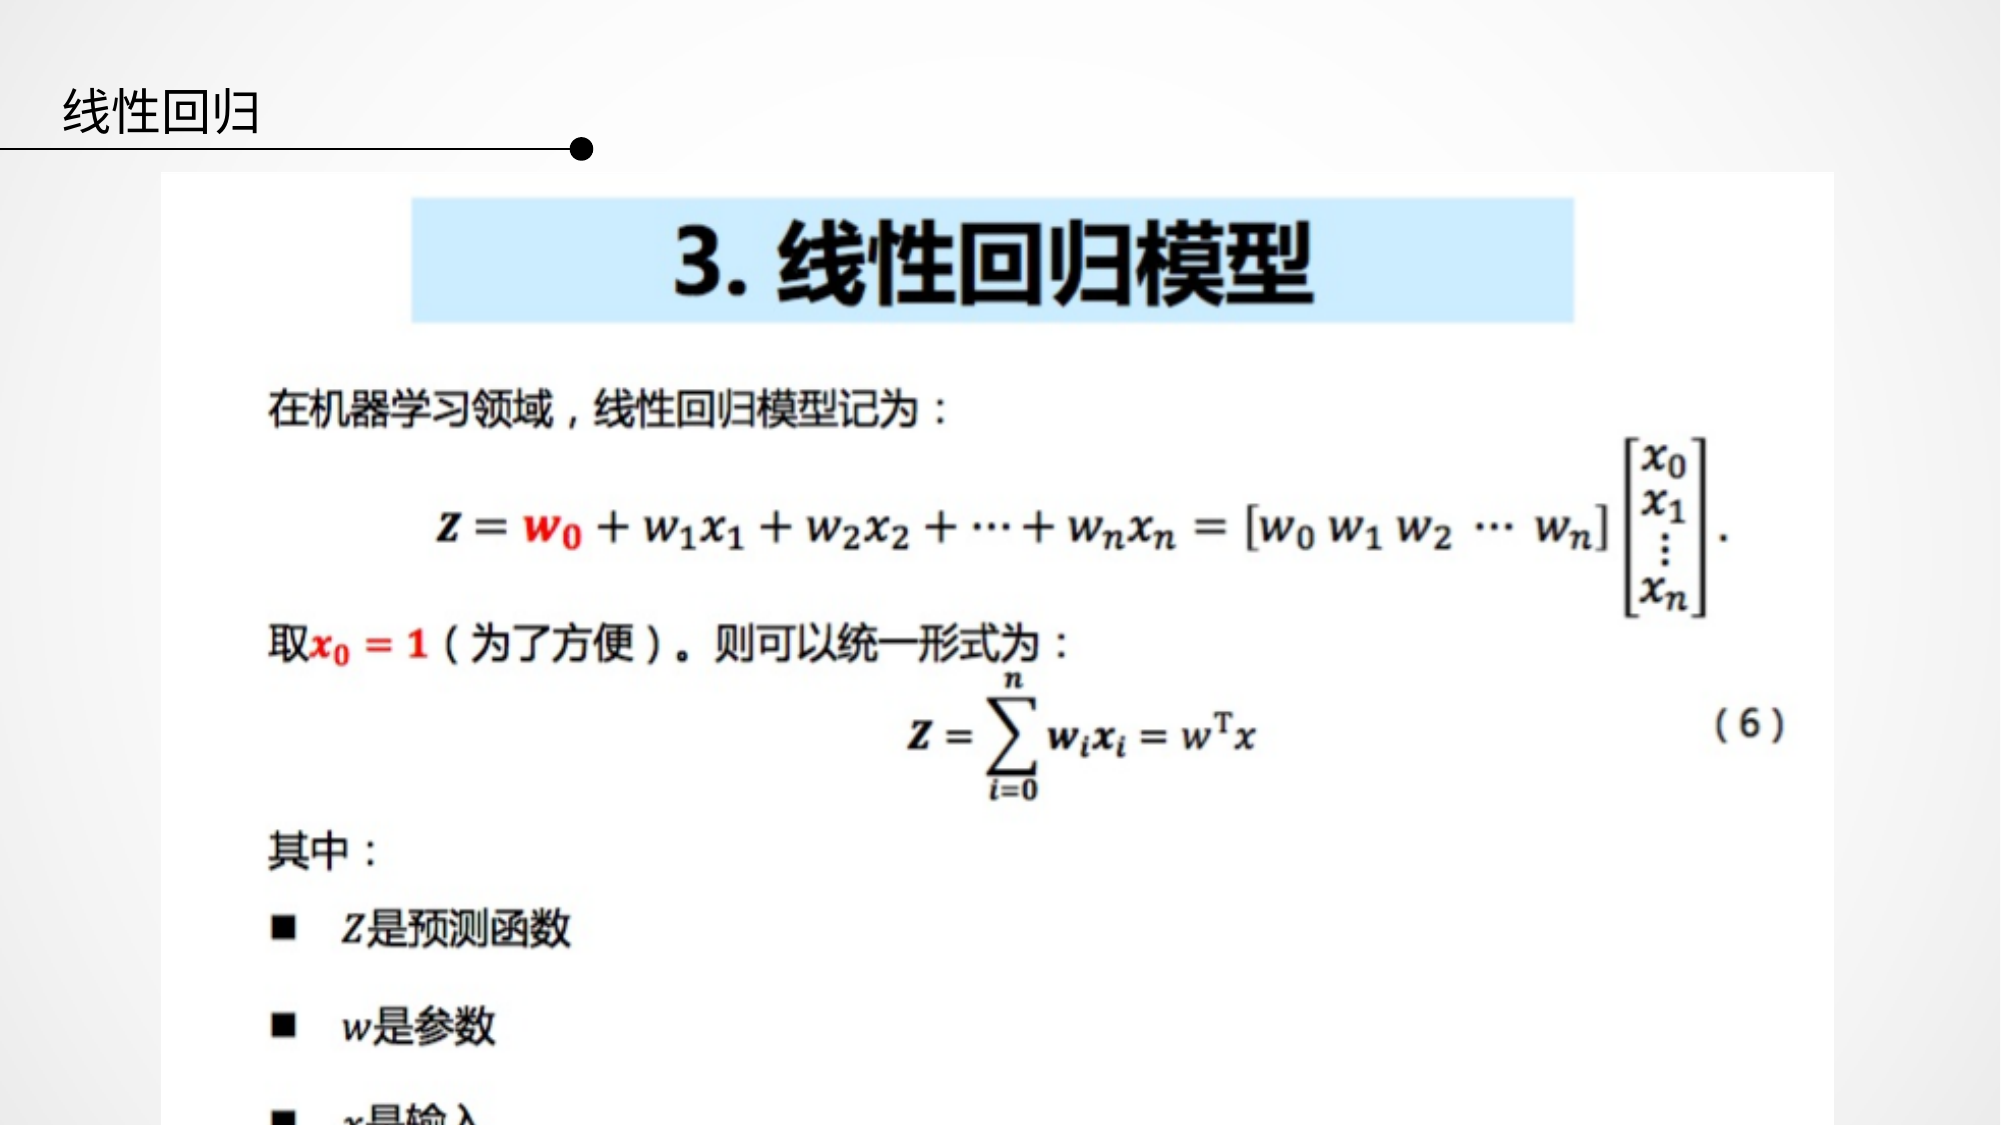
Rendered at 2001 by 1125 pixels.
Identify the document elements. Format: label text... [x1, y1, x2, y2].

picture [161, 172, 1835, 1125]
text_box [567, 135, 596, 163]
text_box 线性回归 [46, 73, 566, 148]
